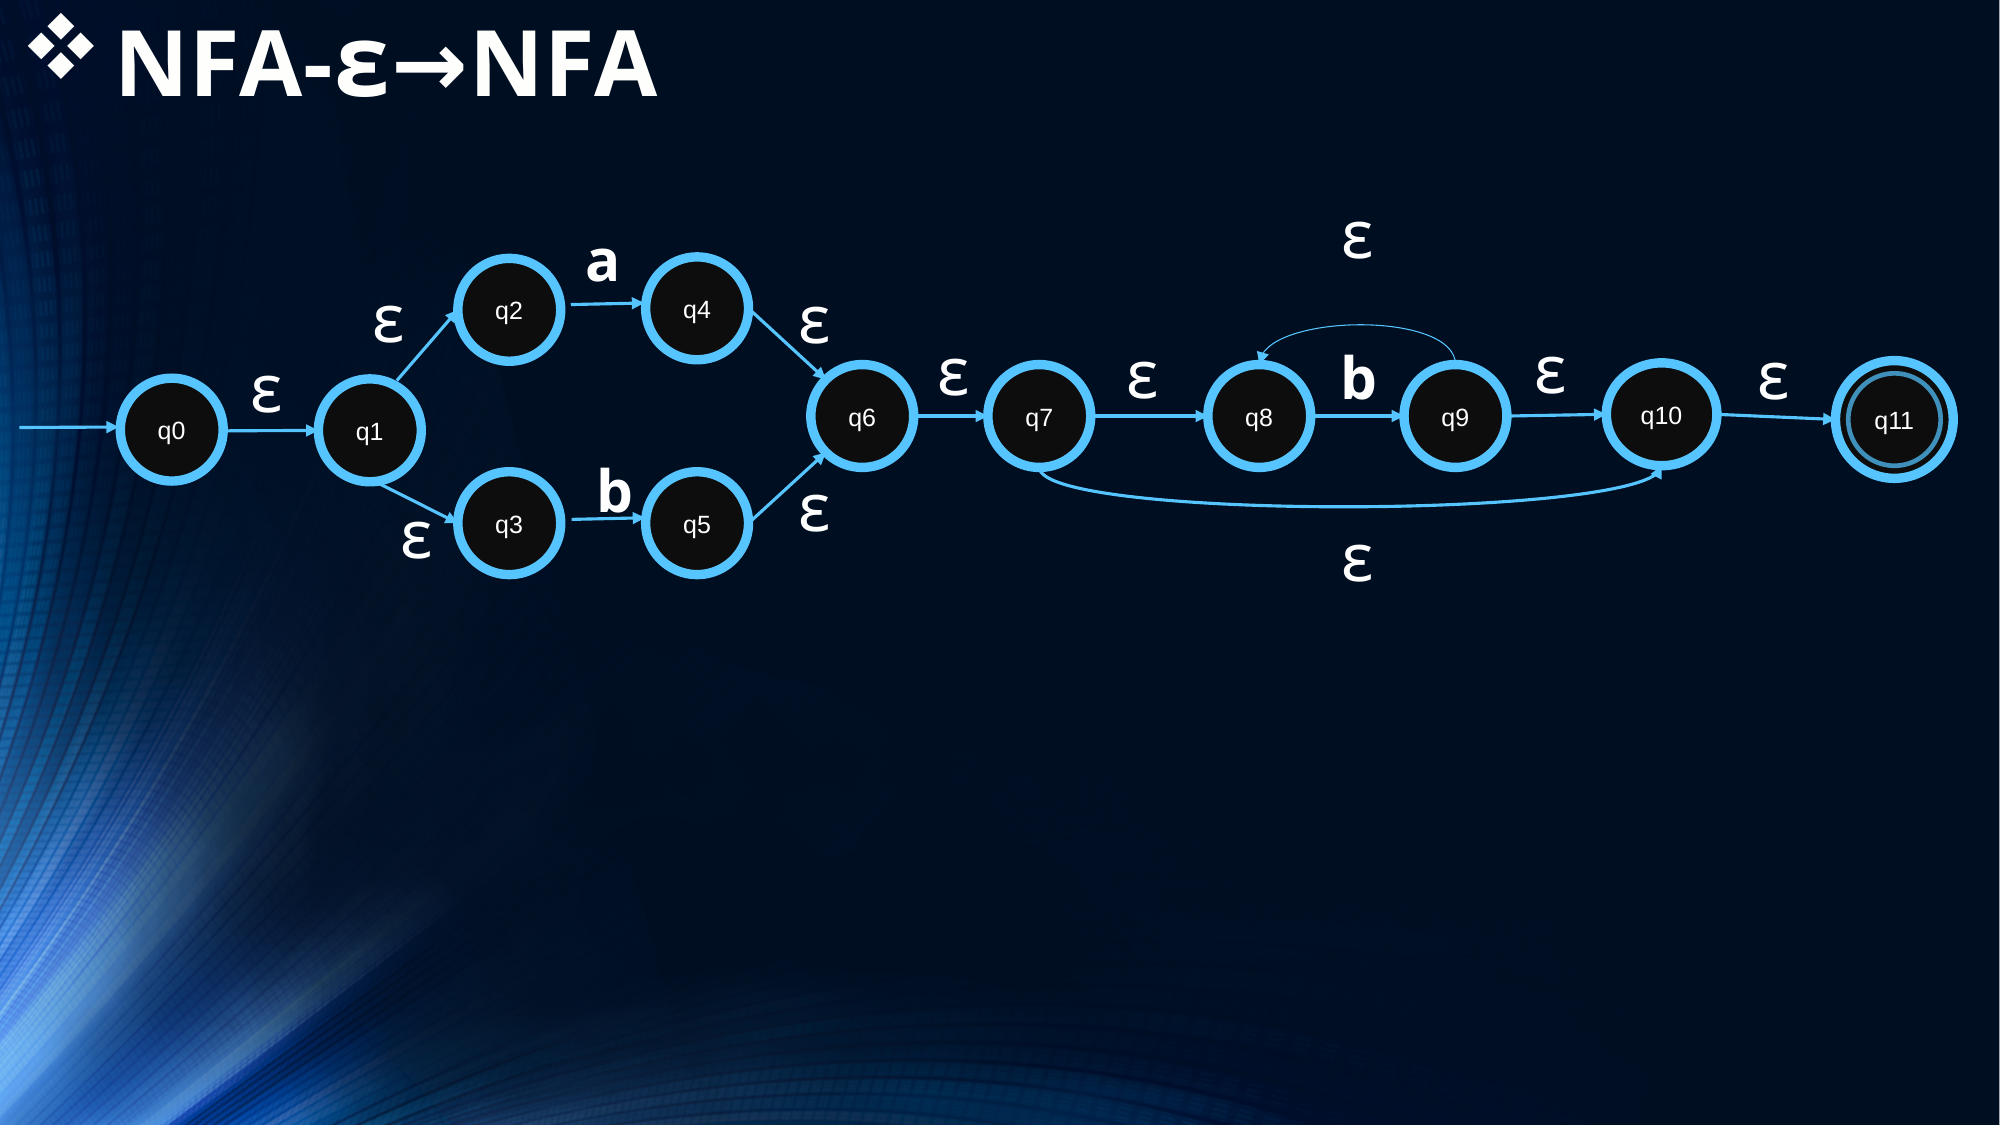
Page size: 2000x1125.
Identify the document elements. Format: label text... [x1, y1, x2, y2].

picture [0, 0, 2000, 1125]
title NFA-ε→NFA [5, 3, 847, 126]
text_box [19, 184, 1954, 610]
